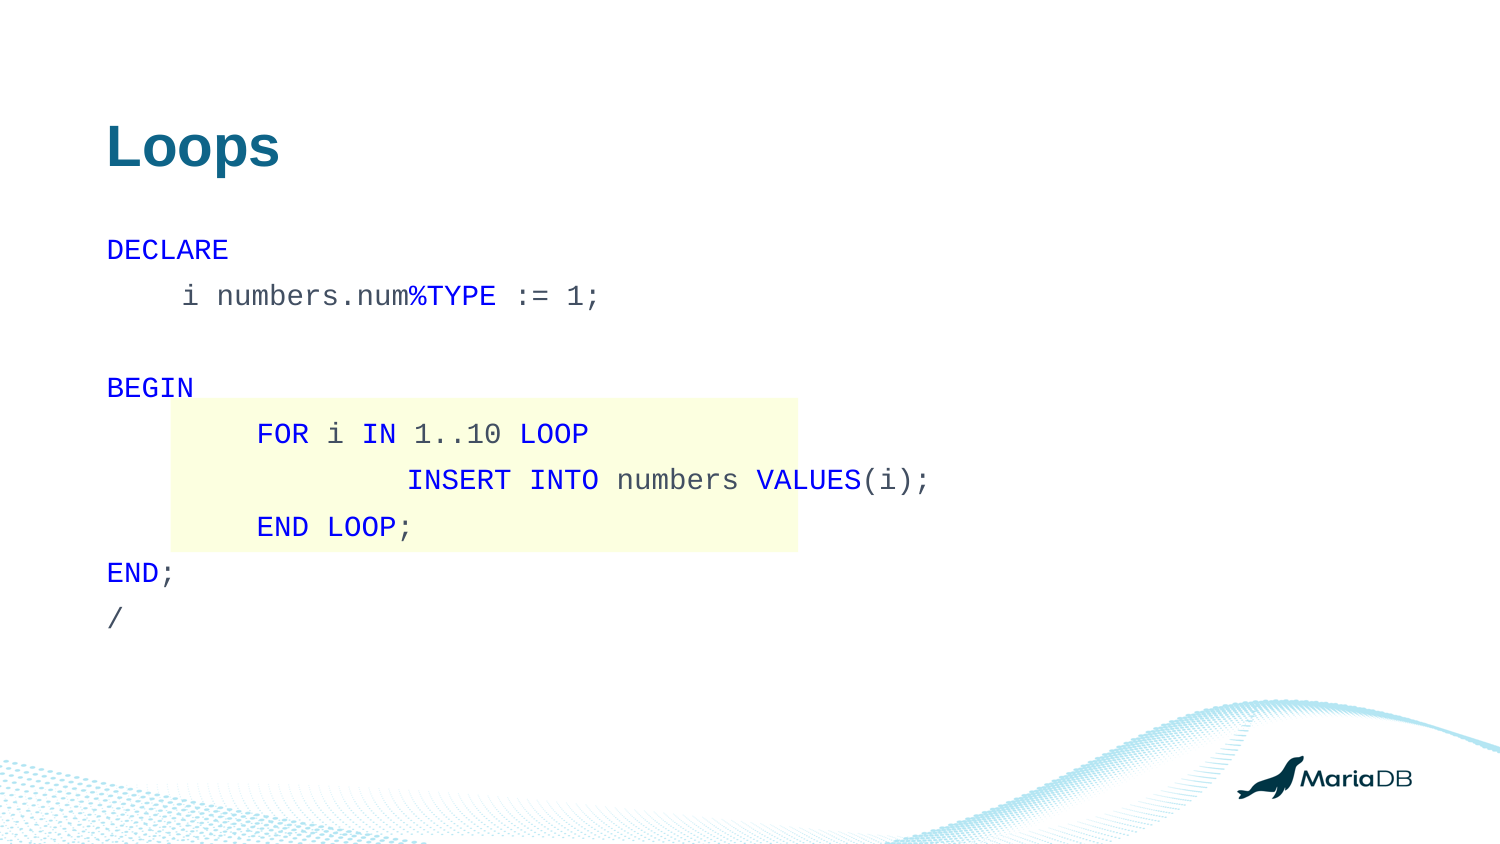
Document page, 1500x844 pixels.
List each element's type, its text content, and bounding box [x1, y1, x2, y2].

text_box DECLARE i numbers.num%TYPE := 1; BEGIN FOR i IN 1..10 LOOP INSERT INTO numbers VALUES(i); END LOOP; END; / [91, 210, 1373, 682]
picture [0, 698, 1500, 844]
text_box Loops [91, 92, 1471, 187]
